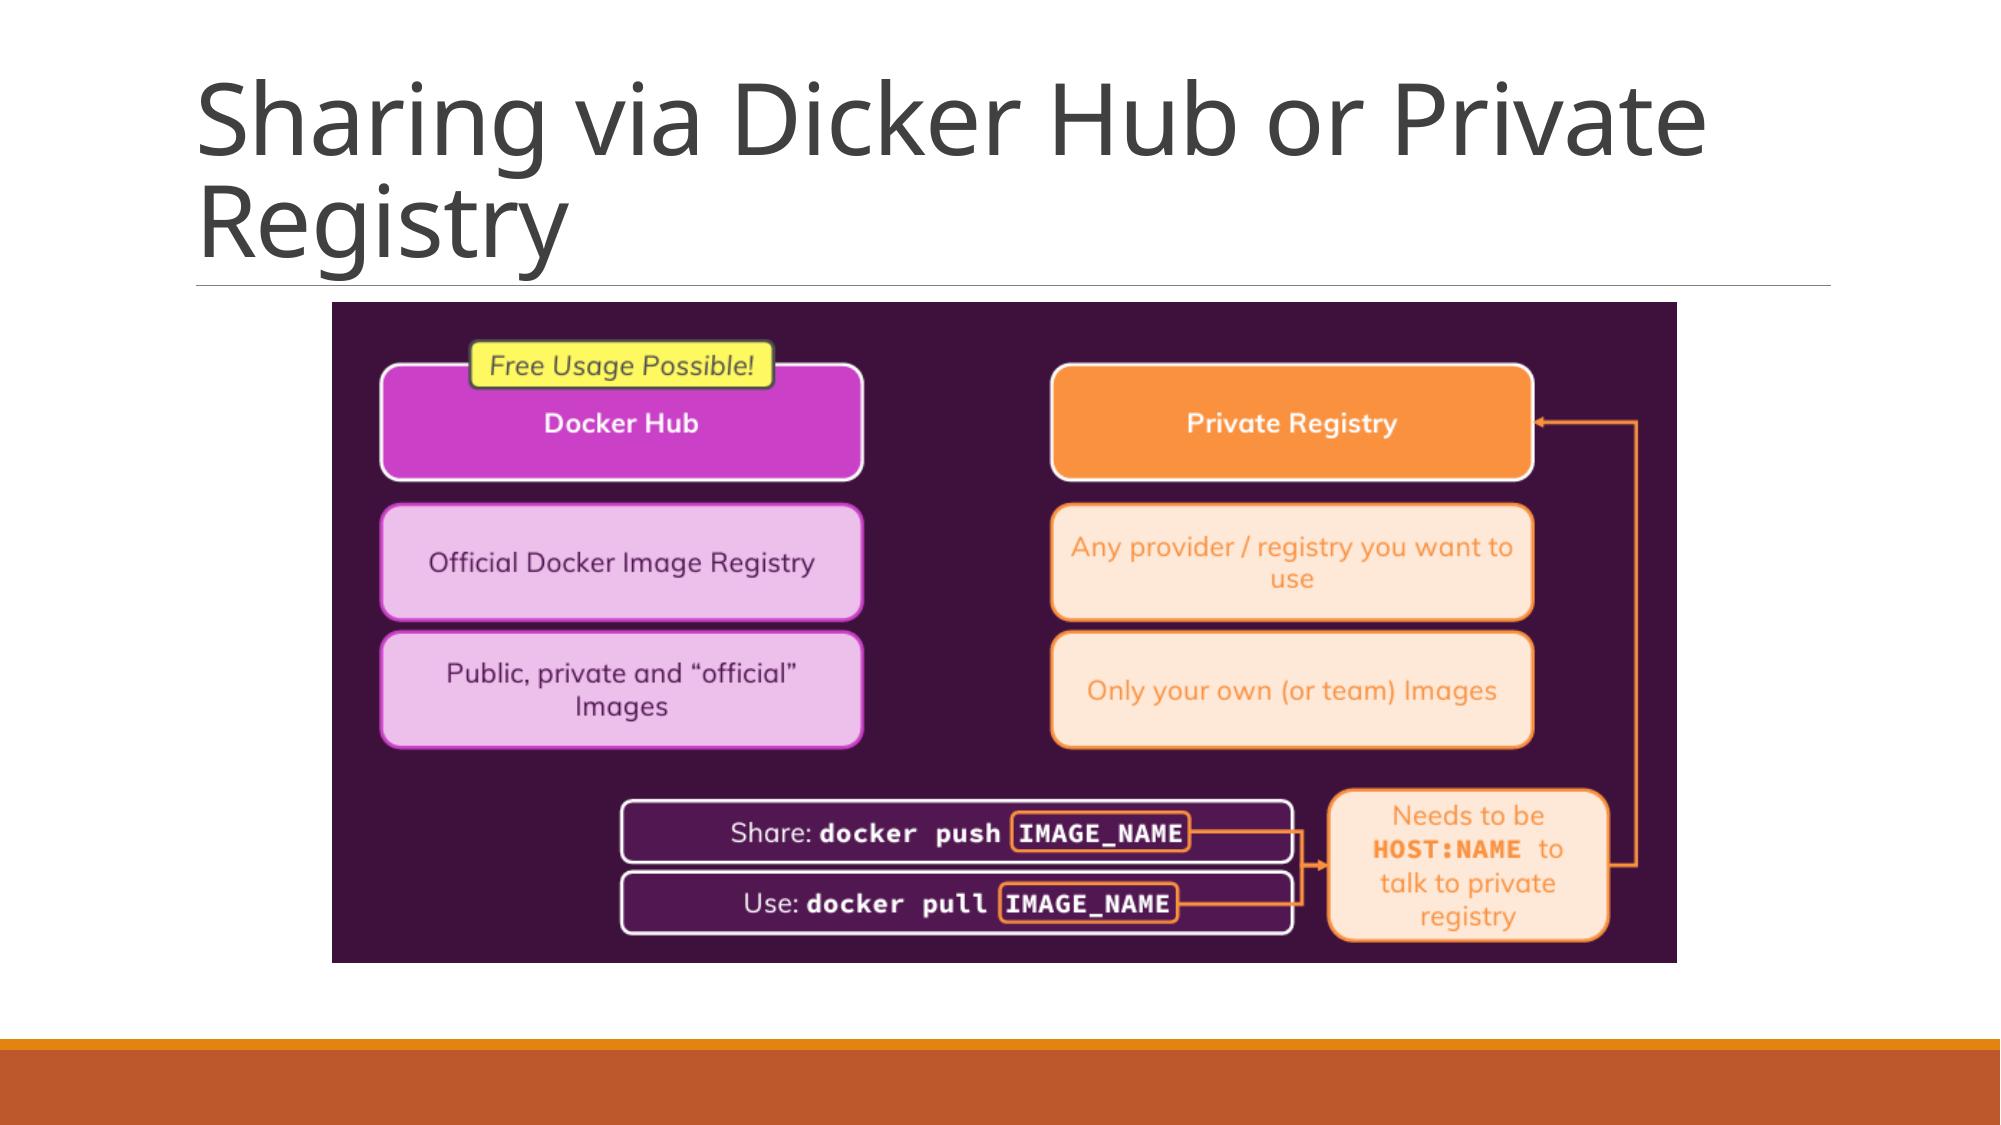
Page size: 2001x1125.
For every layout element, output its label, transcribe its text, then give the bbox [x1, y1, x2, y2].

title Sharing via Dicker Hub or Private Registry [180, 47, 1830, 285]
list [332, 302, 1678, 964]
